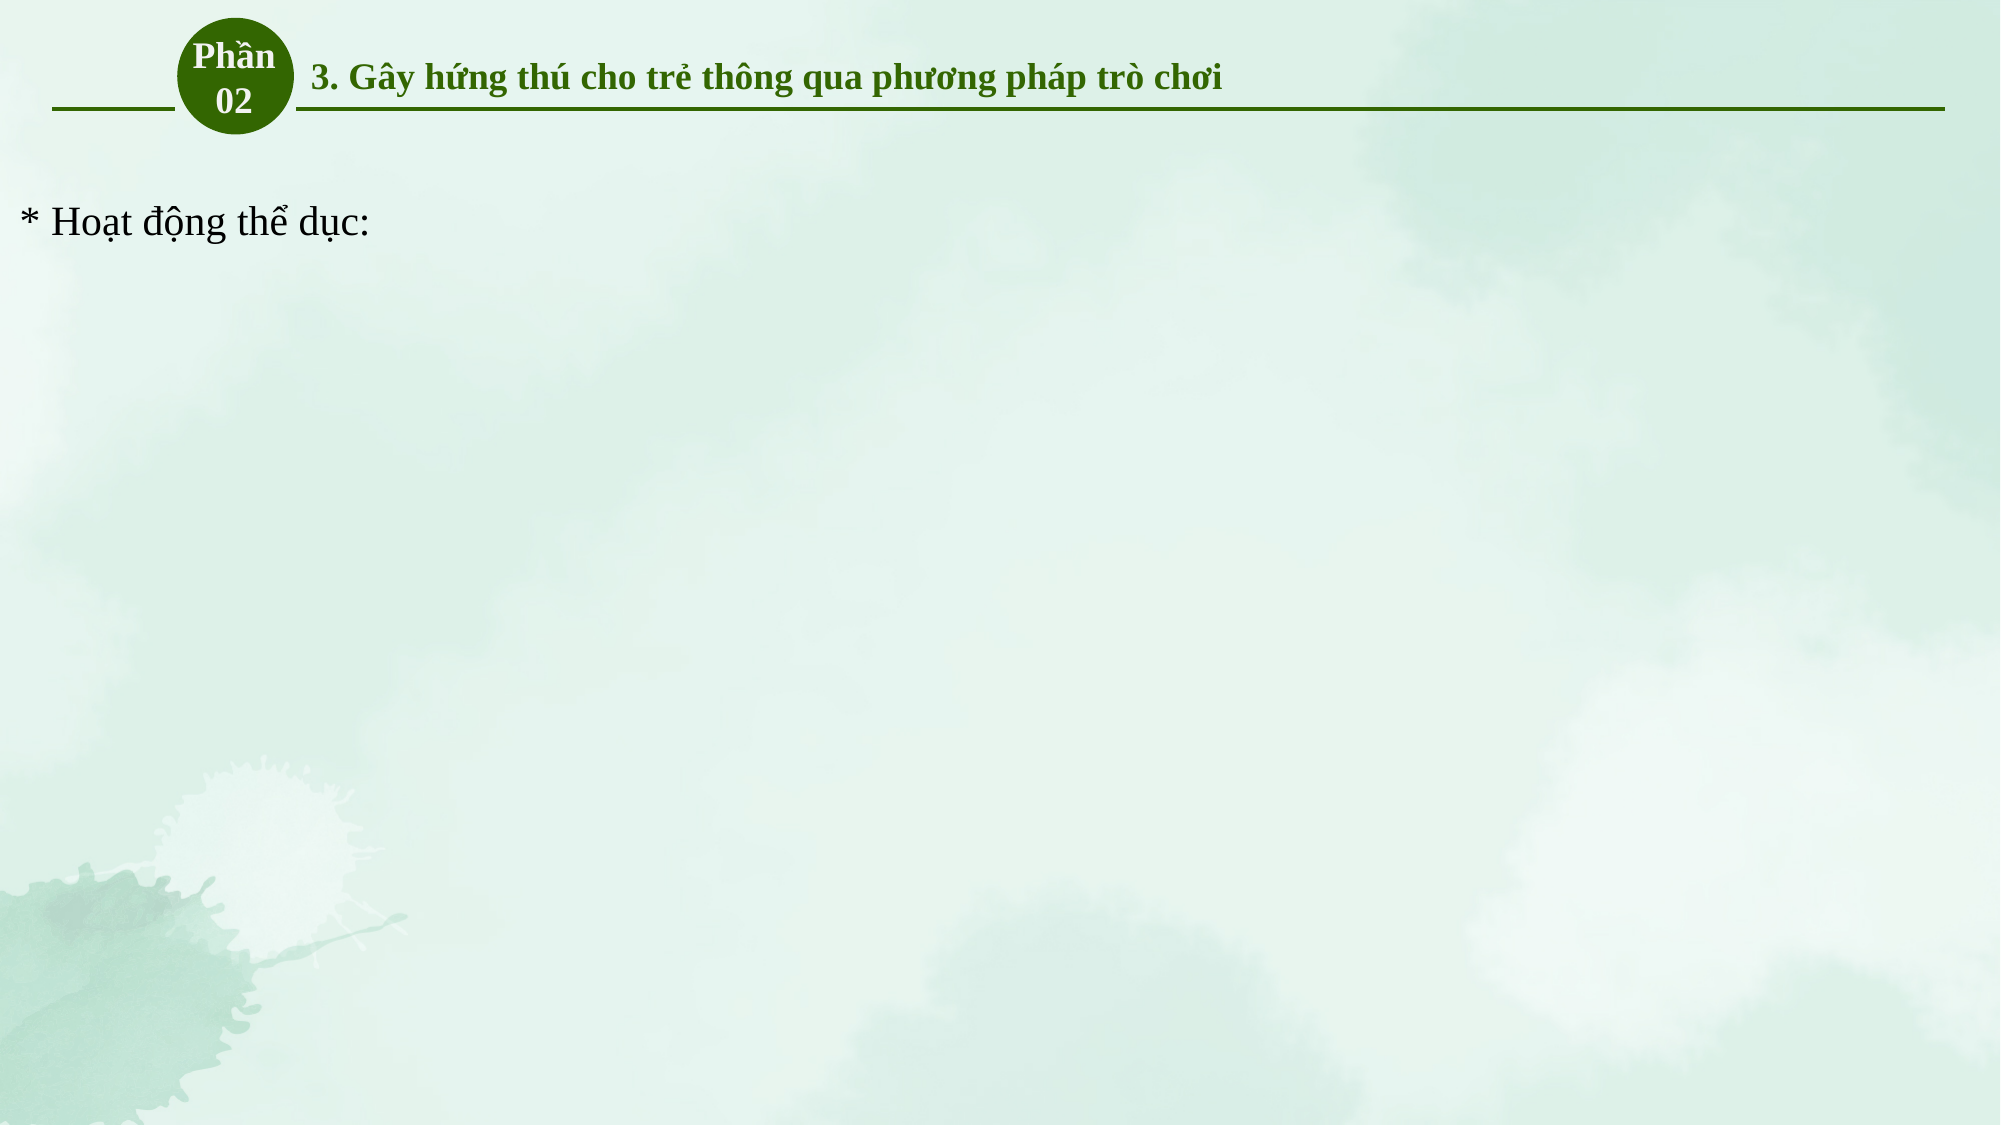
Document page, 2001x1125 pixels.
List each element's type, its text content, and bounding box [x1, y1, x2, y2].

picture [0, 0, 2001, 1125]
text_box * Hoạt động thể dục: [19, 168, 1395, 244]
text_box 3. Gây hứng thú cho trẻ thông qua phương pháp trò chơi [296, 44, 2000, 105]
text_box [175, 17, 294, 135]
